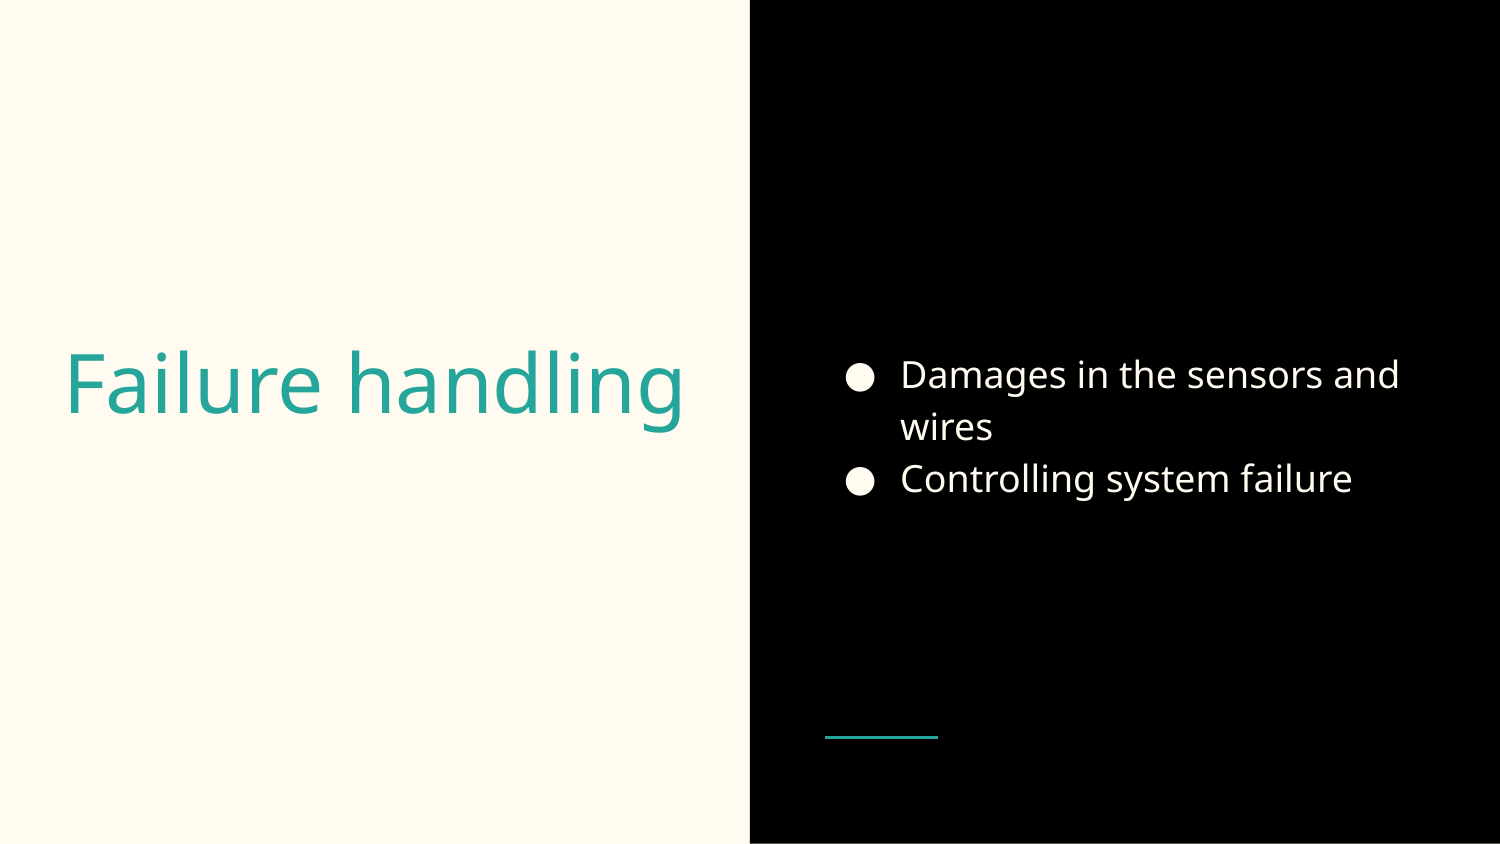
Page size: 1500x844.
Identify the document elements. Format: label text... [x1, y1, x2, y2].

title Failure handling [43, 226, 708, 446]
list Damages in the sensors and wires Controlling system failure [810, 118, 1440, 725]
